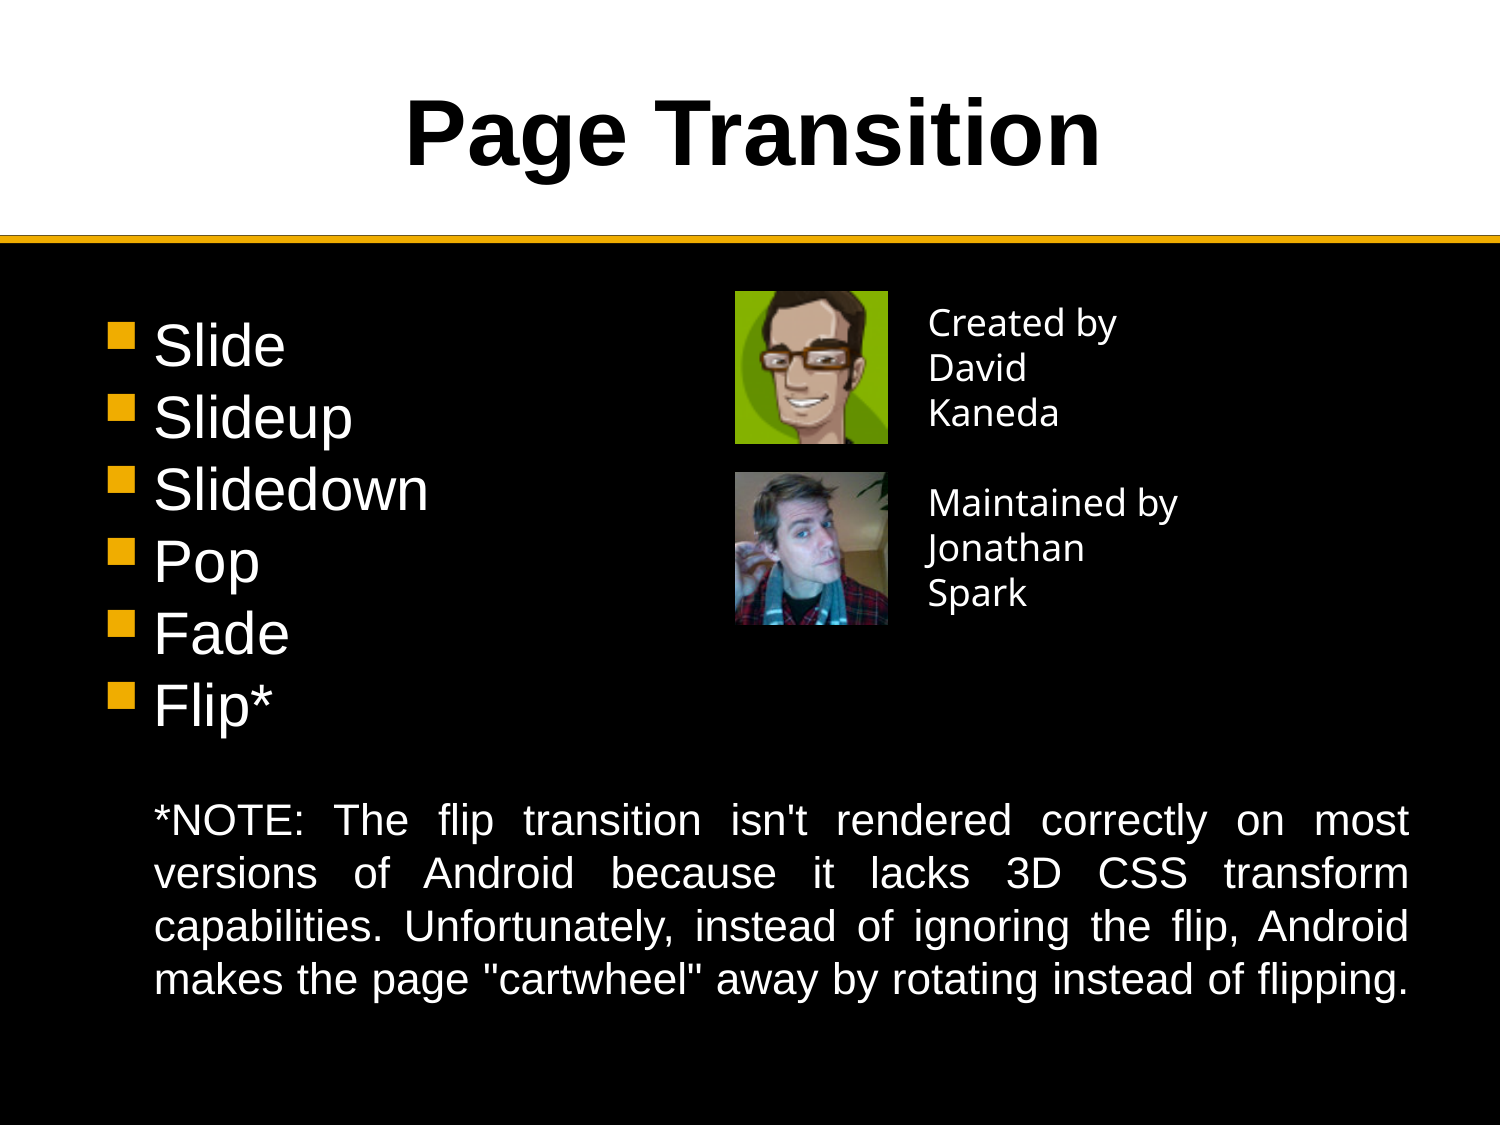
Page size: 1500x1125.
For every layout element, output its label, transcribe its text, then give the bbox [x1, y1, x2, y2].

title Page Transition [75, 25, 1425, 231]
picture [735, 291, 888, 444]
text_box Maintained by Jonathan Spark [912, 472, 1201, 622]
list Slide Slideup Slidedown Pop Fade Flip* *NOTE: The flip transition isn't rendered correctly on most versions of Android because it lacks 3D CSS transform capabilities. Unfortunately, instead of ignoring the flip, Android makes the page "cartwheel" away by rotating instead of flipping. [75, 291, 1425, 1050]
picture [735, 472, 888, 625]
text_box Created by David Kaneda [912, 291, 1165, 441]
